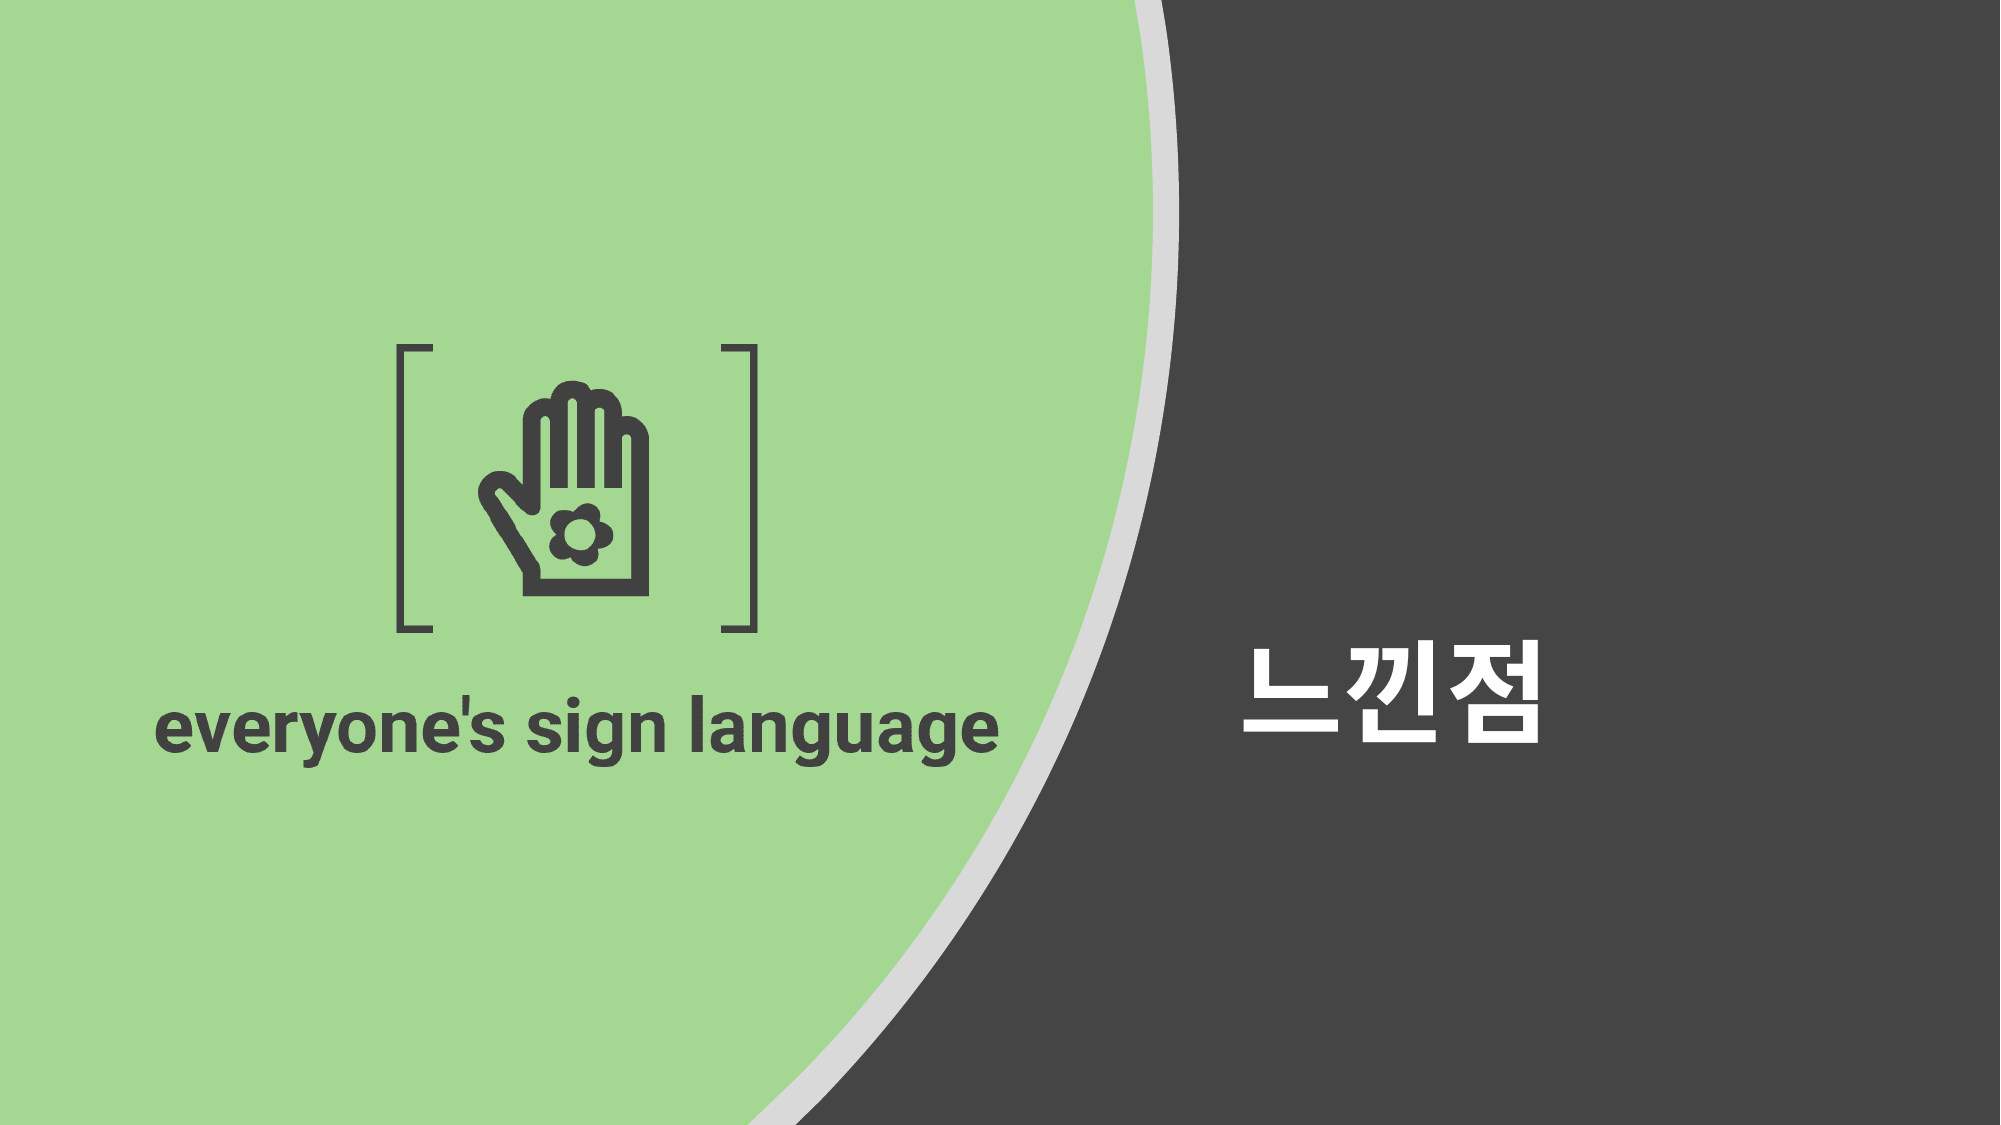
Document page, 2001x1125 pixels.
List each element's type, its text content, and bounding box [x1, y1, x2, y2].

text_box 느낀점 [1224, 292, 1895, 767]
text_box [1153, 0, 1181, 476]
picture [0, 0, 1153, 1125]
